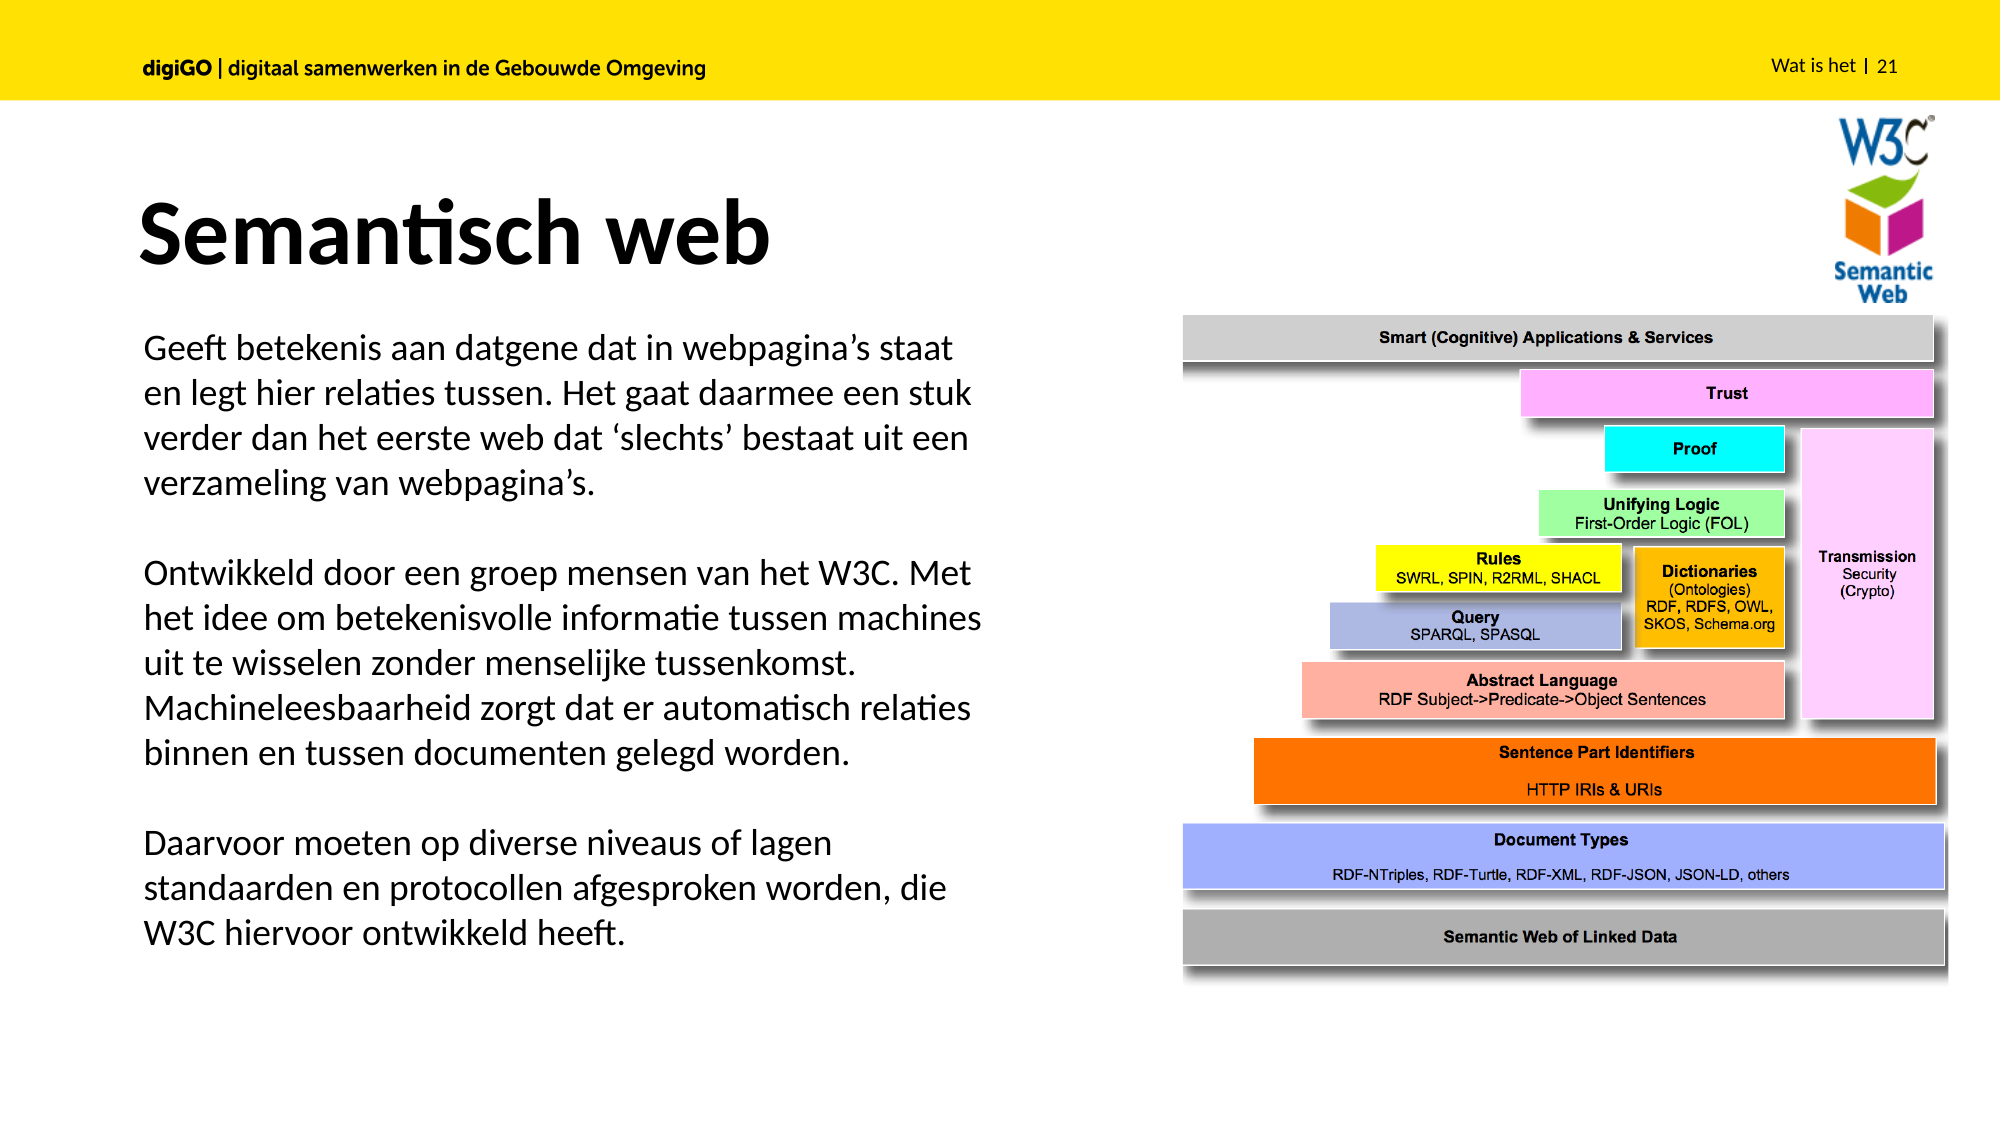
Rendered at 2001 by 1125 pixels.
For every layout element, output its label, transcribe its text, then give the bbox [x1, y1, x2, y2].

slide_number 21 [1876, 39, 1965, 91]
picture [1182, 315, 1949, 993]
footer Wat is het [999, 39, 1857, 91]
list Geeft betekenis aan datgene dat in webpagina’s staat en legt hier relaties tussen. Het gaat daarmee een stuk verder dan het eerste web dat ‘slechts’ bestaat uit een verzameling van webpagina’s. Ontwikkeld door een groep mensen van het W3C. Met het idee om betekenisvolle informatie tussen machines uit te wisselen zonder menselijke tussenkomst. Machineleesbaarheid zorgt dat er automatisch relaties binnen en tussen documenten gelegd worden. Daarvoor moeten op diverse niveaus of lagen standaarden en protocollen afgesproken worden, die W3C hiervoor ontwikkeld heeft. [143, 322, 1000, 1049]
title Semantisch web [138, 178, 1835, 291]
picture [143, 58, 705, 80]
picture [1835, 115, 1935, 303]
